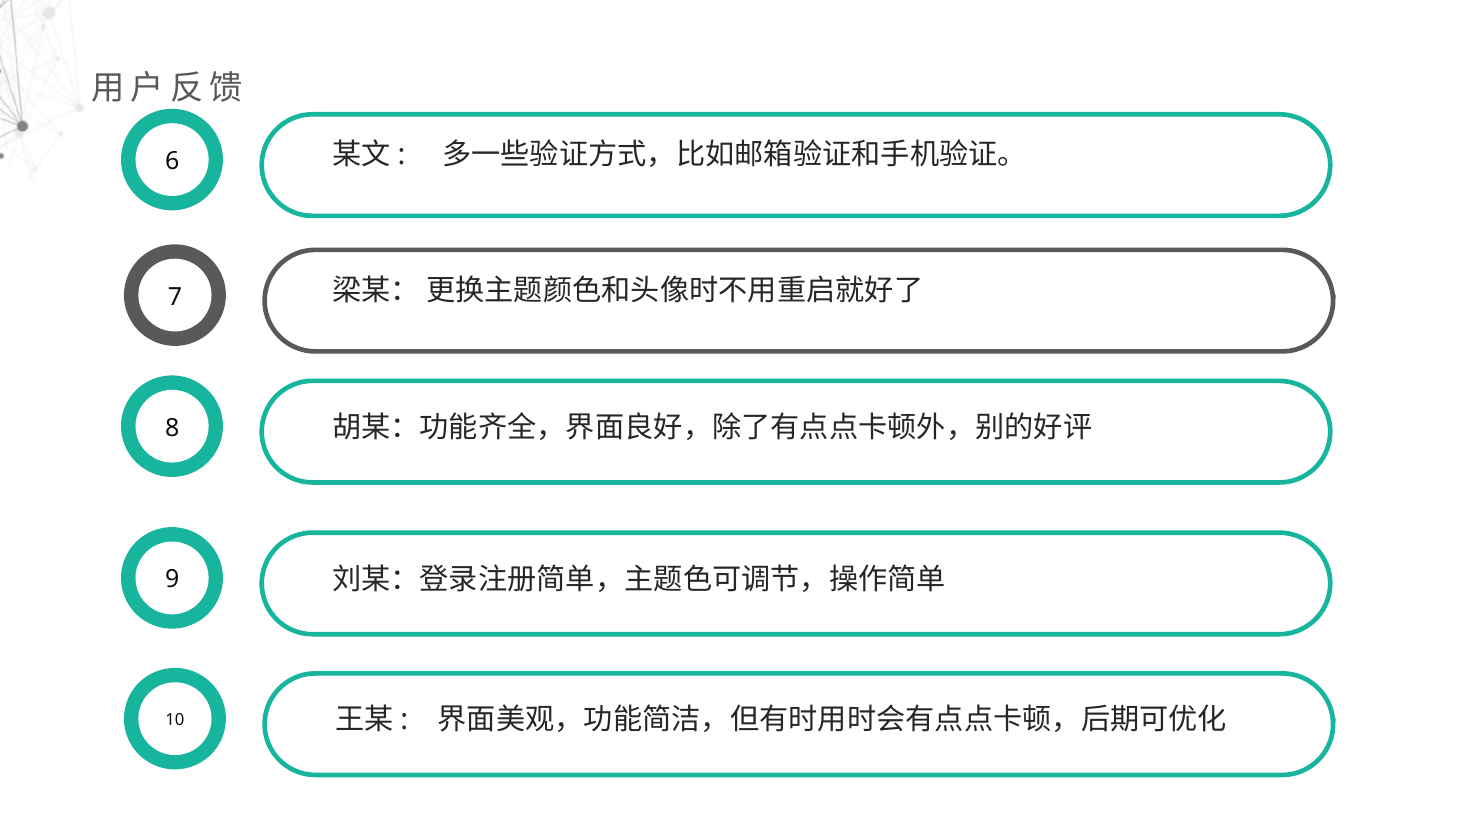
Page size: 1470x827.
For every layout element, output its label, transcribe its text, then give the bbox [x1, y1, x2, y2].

text_box [260, 379, 1332, 484]
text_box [120, 527, 223, 629]
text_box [120, 375, 223, 477]
text_box 用户反馈 [76, 75, 259, 114]
text_box 王某: 界面美观，功能简洁，但有时用时会有点点卡顿，后期可优化 [323, 688, 1314, 742]
text_box 梁某： 更换主题颜色和头像时不用重启就好了 [321, 258, 1311, 312]
text_box 刘某：登录注册简单，主题色可调节，操作简单 [321, 547, 1311, 601]
text_box [260, 531, 1332, 636]
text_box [123, 667, 226, 770]
text_box [263, 672, 1335, 776]
text_box 某文: 多一些验证方式，比如邮箱验证和手机验证。 [321, 123, 1311, 177]
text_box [123, 244, 226, 346]
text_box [120, 108, 223, 211]
picture [0, 0, 682, 306]
text_box [260, 113, 1332, 217]
text_box 胡某：功能齐全，界面良好，除了有点点卡顿外，别的好评 [321, 395, 1311, 449]
text_box [263, 248, 1335, 353]
